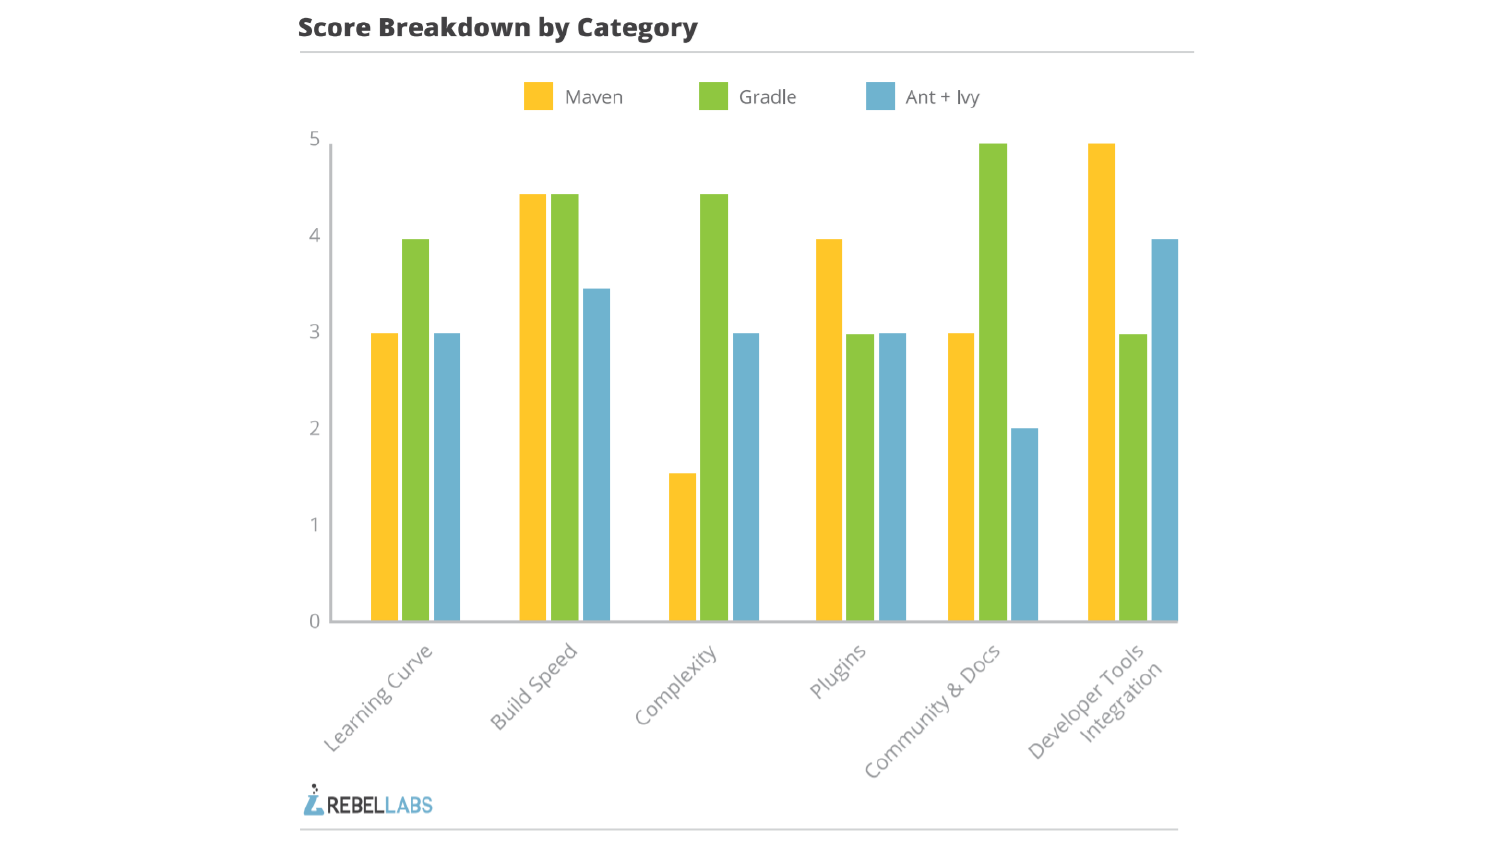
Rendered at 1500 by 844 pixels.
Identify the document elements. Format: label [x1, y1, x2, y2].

picture [233, 0, 1267, 844]
